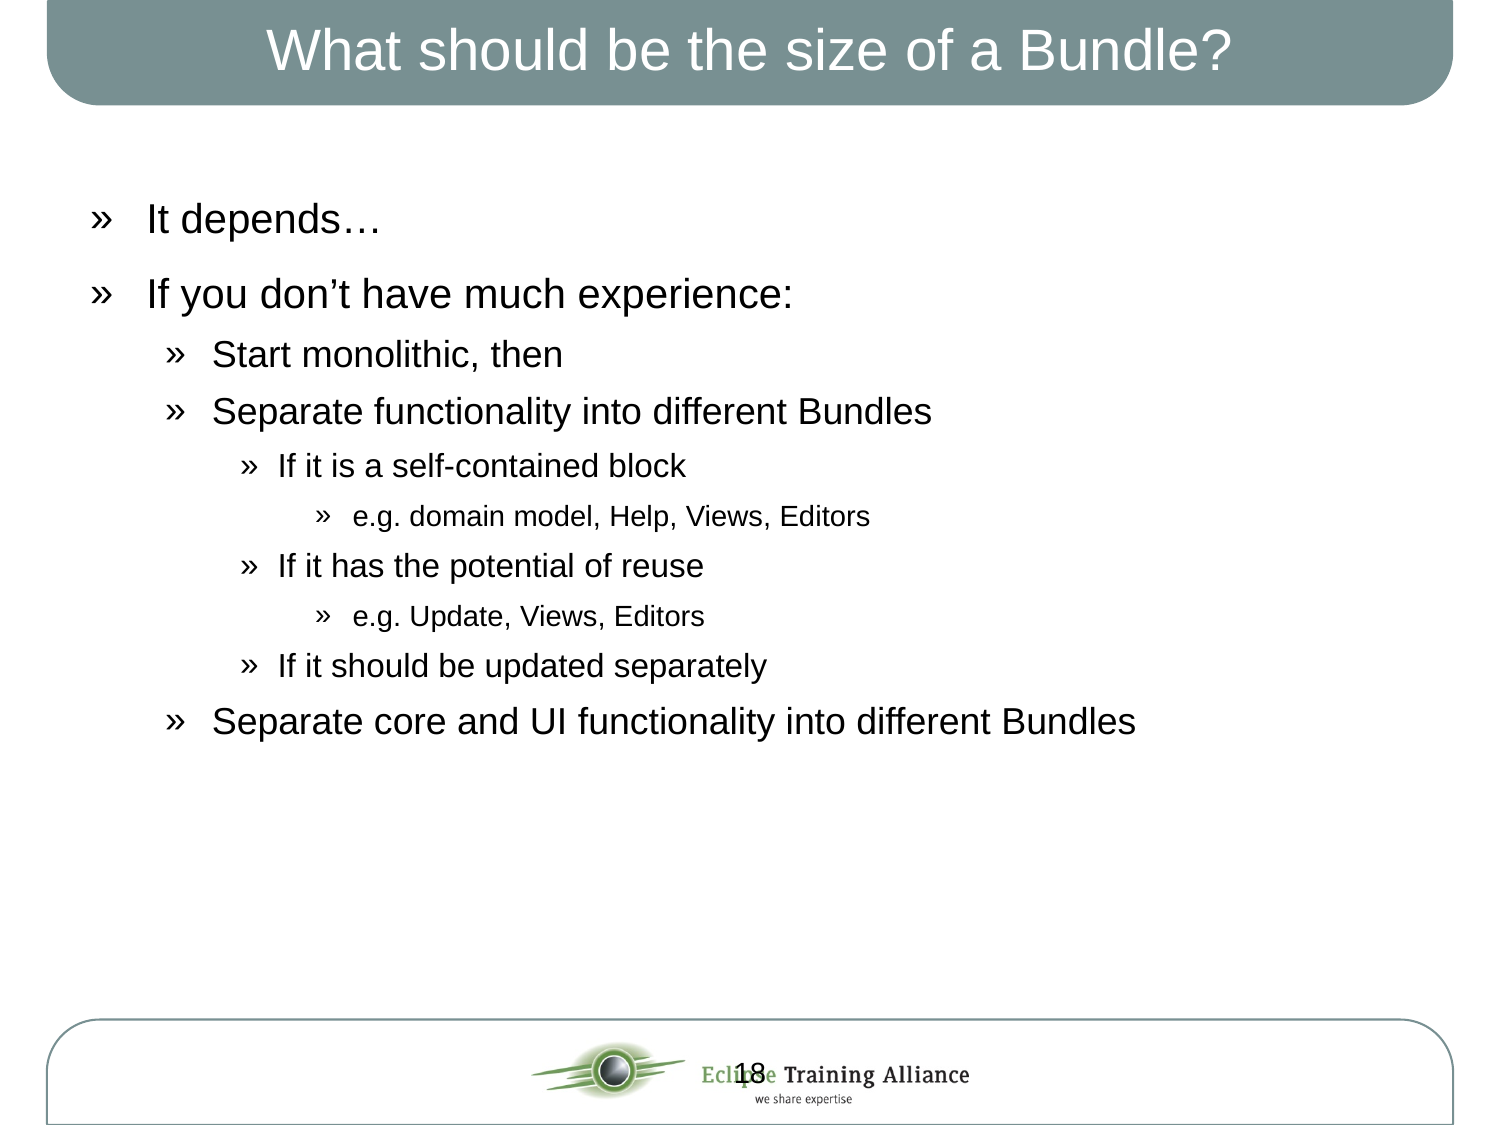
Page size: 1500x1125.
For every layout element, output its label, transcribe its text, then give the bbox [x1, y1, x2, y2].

slide_number 18 [662, 1041, 838, 1102]
title What should be the size of a Bundle? [82, 0, 1418, 94]
list It depends… If you don’t have much experience: Start monolithic, then Separate functionality into different Bundles If it is a self-contained block e.g. domain model, Help, Views, Editors If it has the potential of reuse e.g. Update, Views, Editors If it should be updated separately Separate core and UI functionality into different Bundles [75, 184, 1425, 1000]
picture [531, 1038, 969, 1106]
